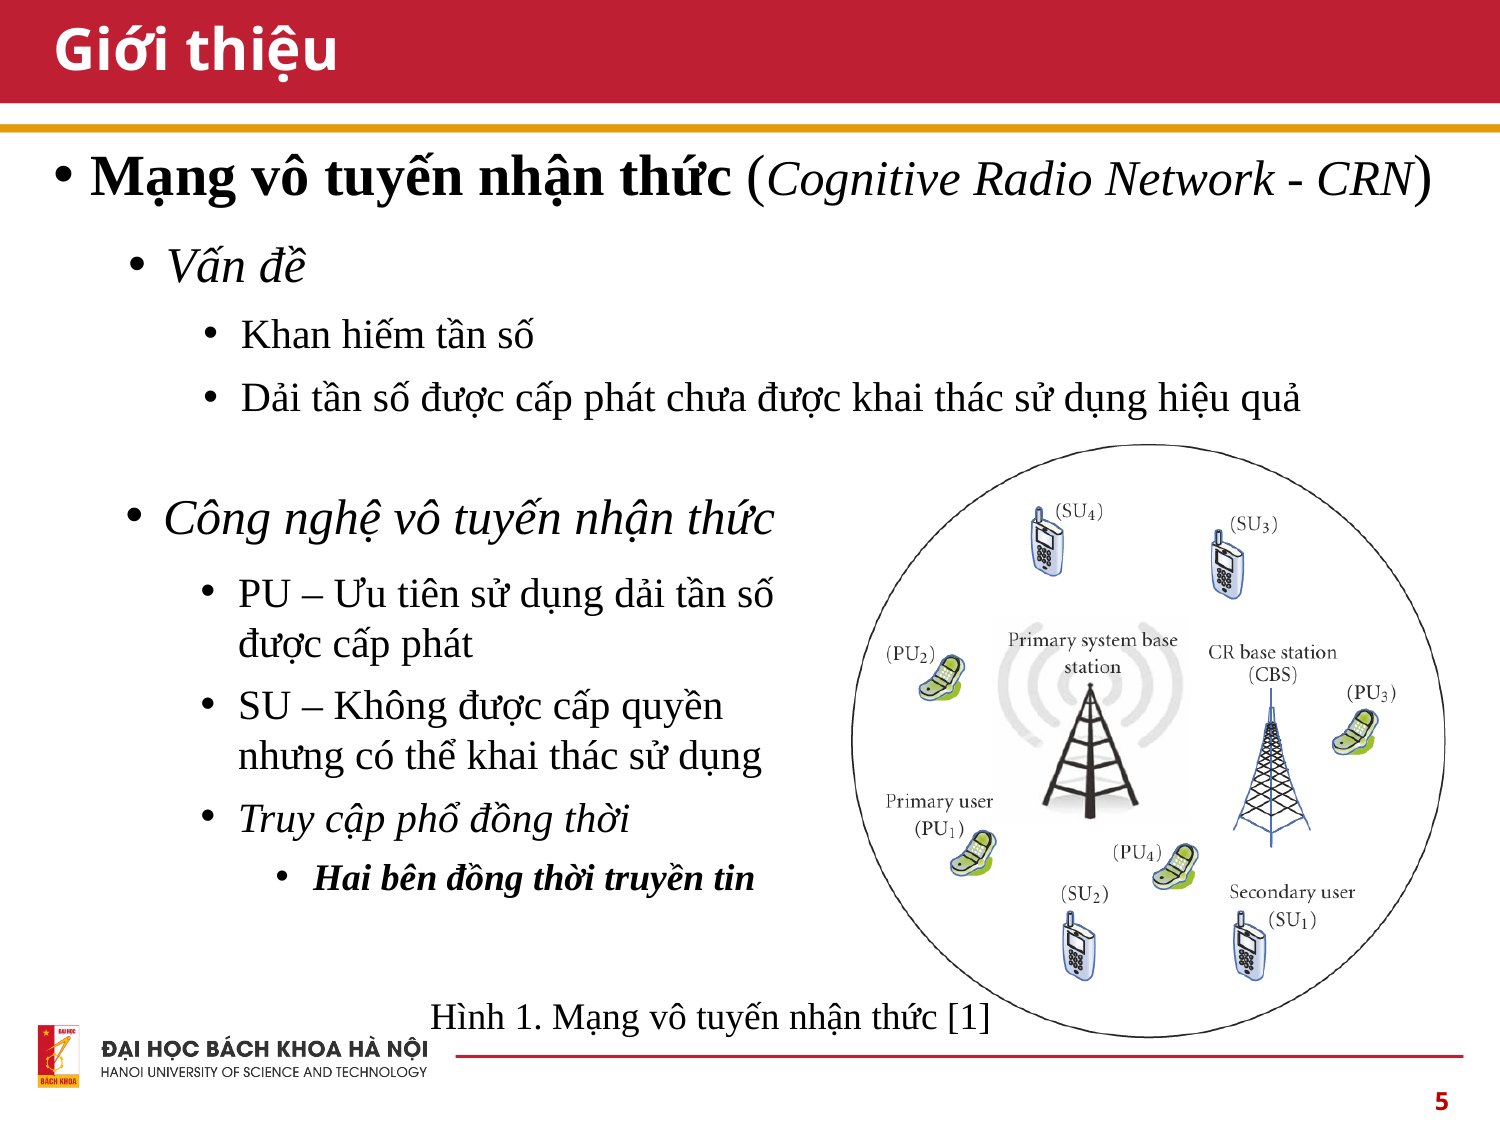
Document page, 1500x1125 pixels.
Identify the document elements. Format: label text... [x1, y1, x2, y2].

title Giới thiệu [38, 12, 1462, 87]
text_box Công nghệ vô tuyến nhận thức PU – Ưu tiên sử dụng dải tần số được cấp phát SU – Không được cấp quyền nhưng có thể khai thác sử dụng Truy cập phổ đồng thời Hai bên đồng thời truyền tin [35, 416, 796, 1061]
slide_number 5 [1126, 1078, 1464, 1125]
list Mạng vô tuyến nhận thức (Cognitive Radio Network - CRN) Vấn đề Khan hiếm tần số Dải tần số được cấp phát chưa được khai thác sử dụng hiệu quả [38, 138, 1462, 218]
picture [0, 0, 1500, 1125]
text_box Hình 1. Mạng vô tuyến nhận thức [1] [415, 985, 830, 1045]
